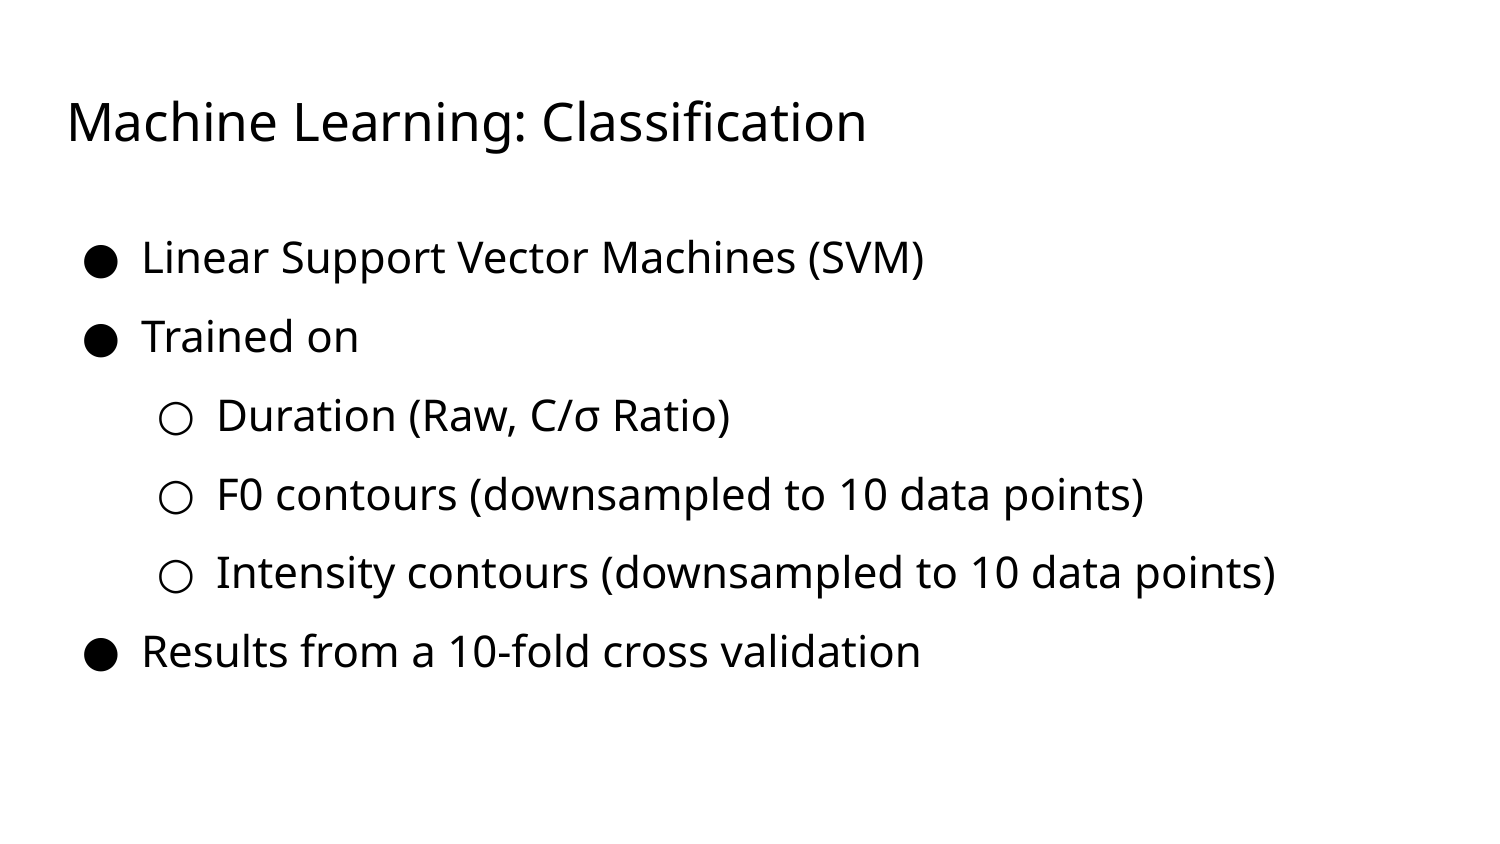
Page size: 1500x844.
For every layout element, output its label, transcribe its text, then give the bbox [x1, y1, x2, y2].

list Linear Support Vector Machines (SVM) Trained on Duration (Raw, C/σ Ratio) F0 contours (downsampled to 10 data points) Intensity contours (downsampled to 10 data points) Results from a 10-fold cross validation [51, 189, 1449, 750]
title Machine Learning: Classification [51, 72, 1449, 167]
